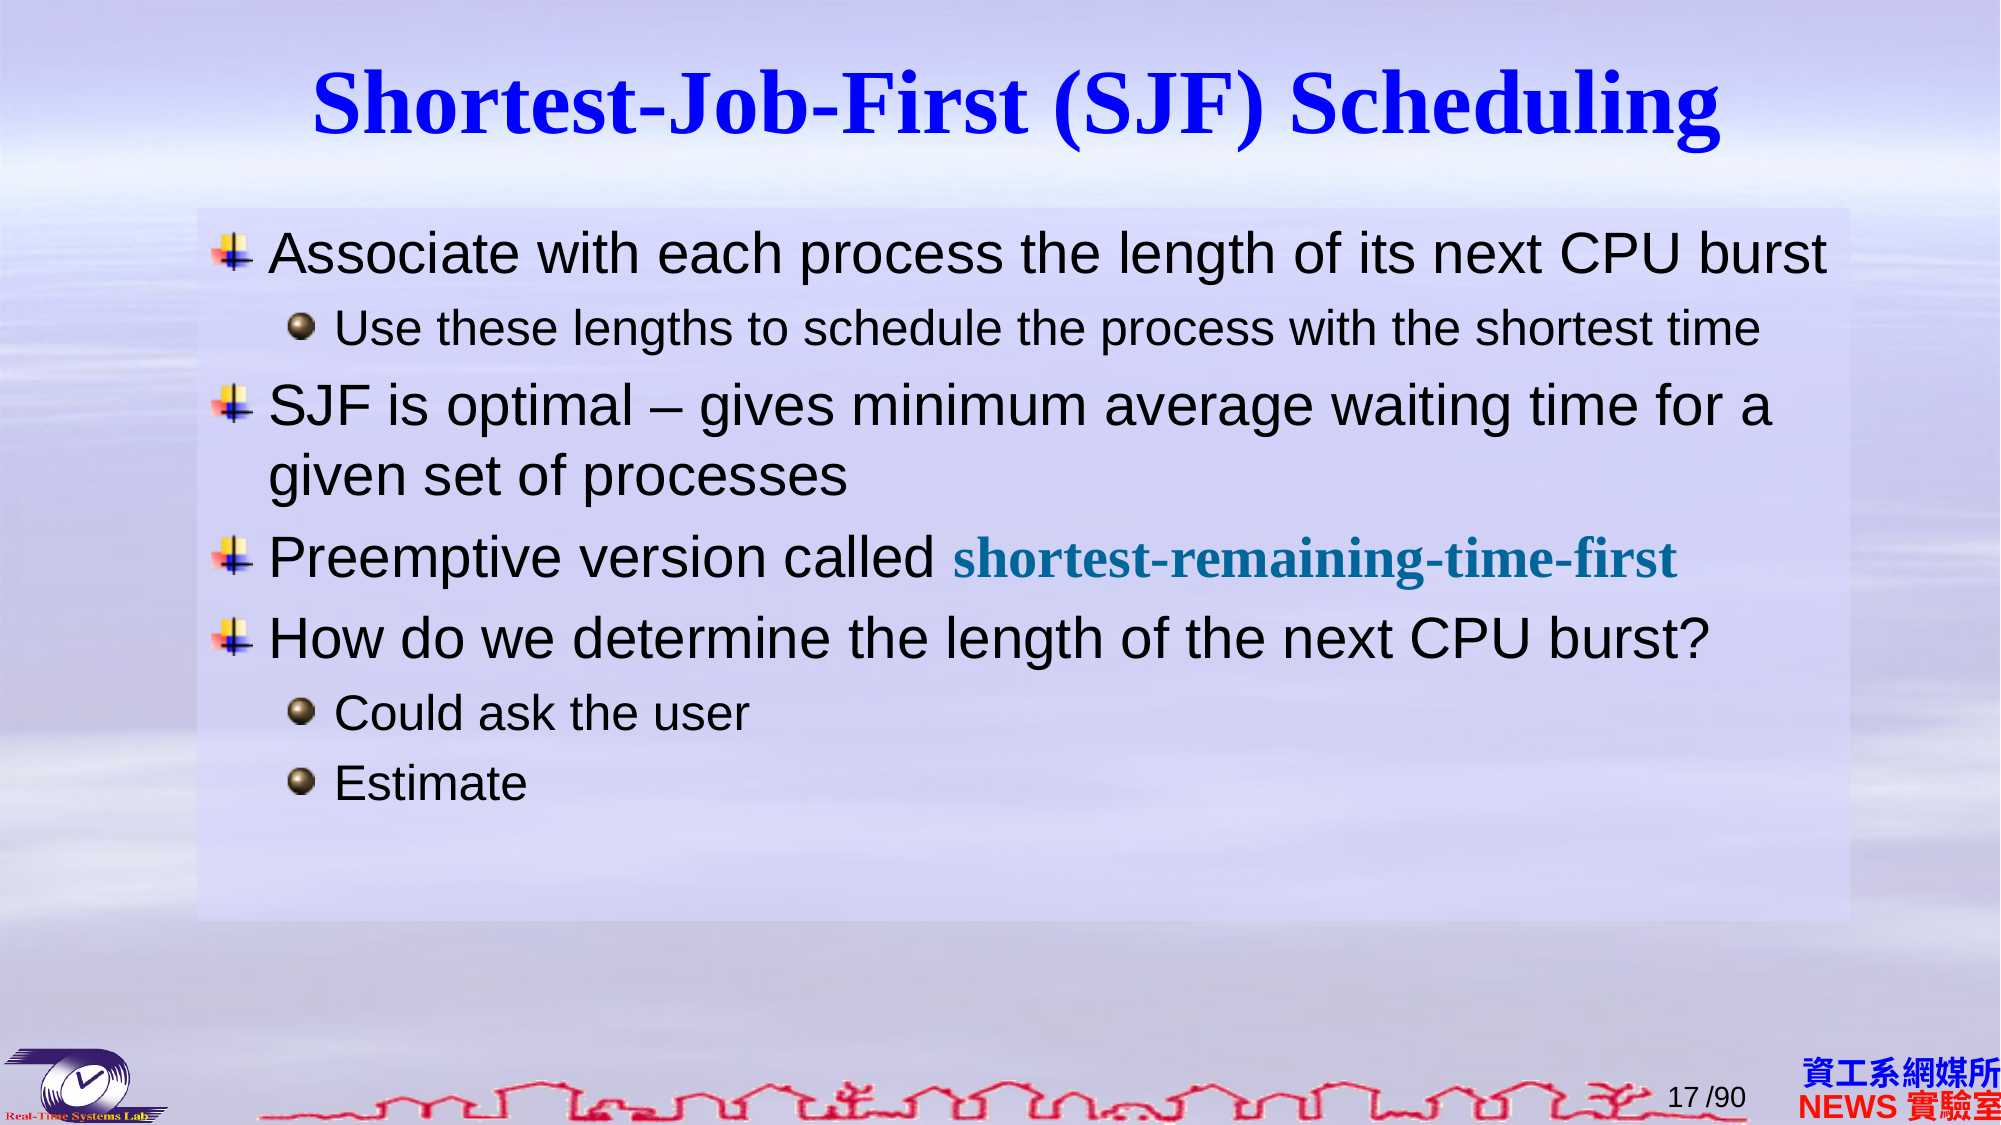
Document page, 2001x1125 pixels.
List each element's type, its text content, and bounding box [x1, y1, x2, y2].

footer /90 [1715, 1070, 2000, 1125]
list Associate with each process the length of its next CPU burst Use these lengths to schedule the process with the shortest time SJF is optimal – gives minimum average waiting time for a given set of processes Preemptive version called shortest-remaining-time-first How do we determine the length of the next CPU burst? Could ask the user Estimate [196, 208, 1851, 921]
title Shortest-Job-First (SJF) Scheduling [196, 21, 1839, 173]
picture [0, 0, 2001, 1125]
slide_number 16 [1248, 1070, 1715, 1125]
